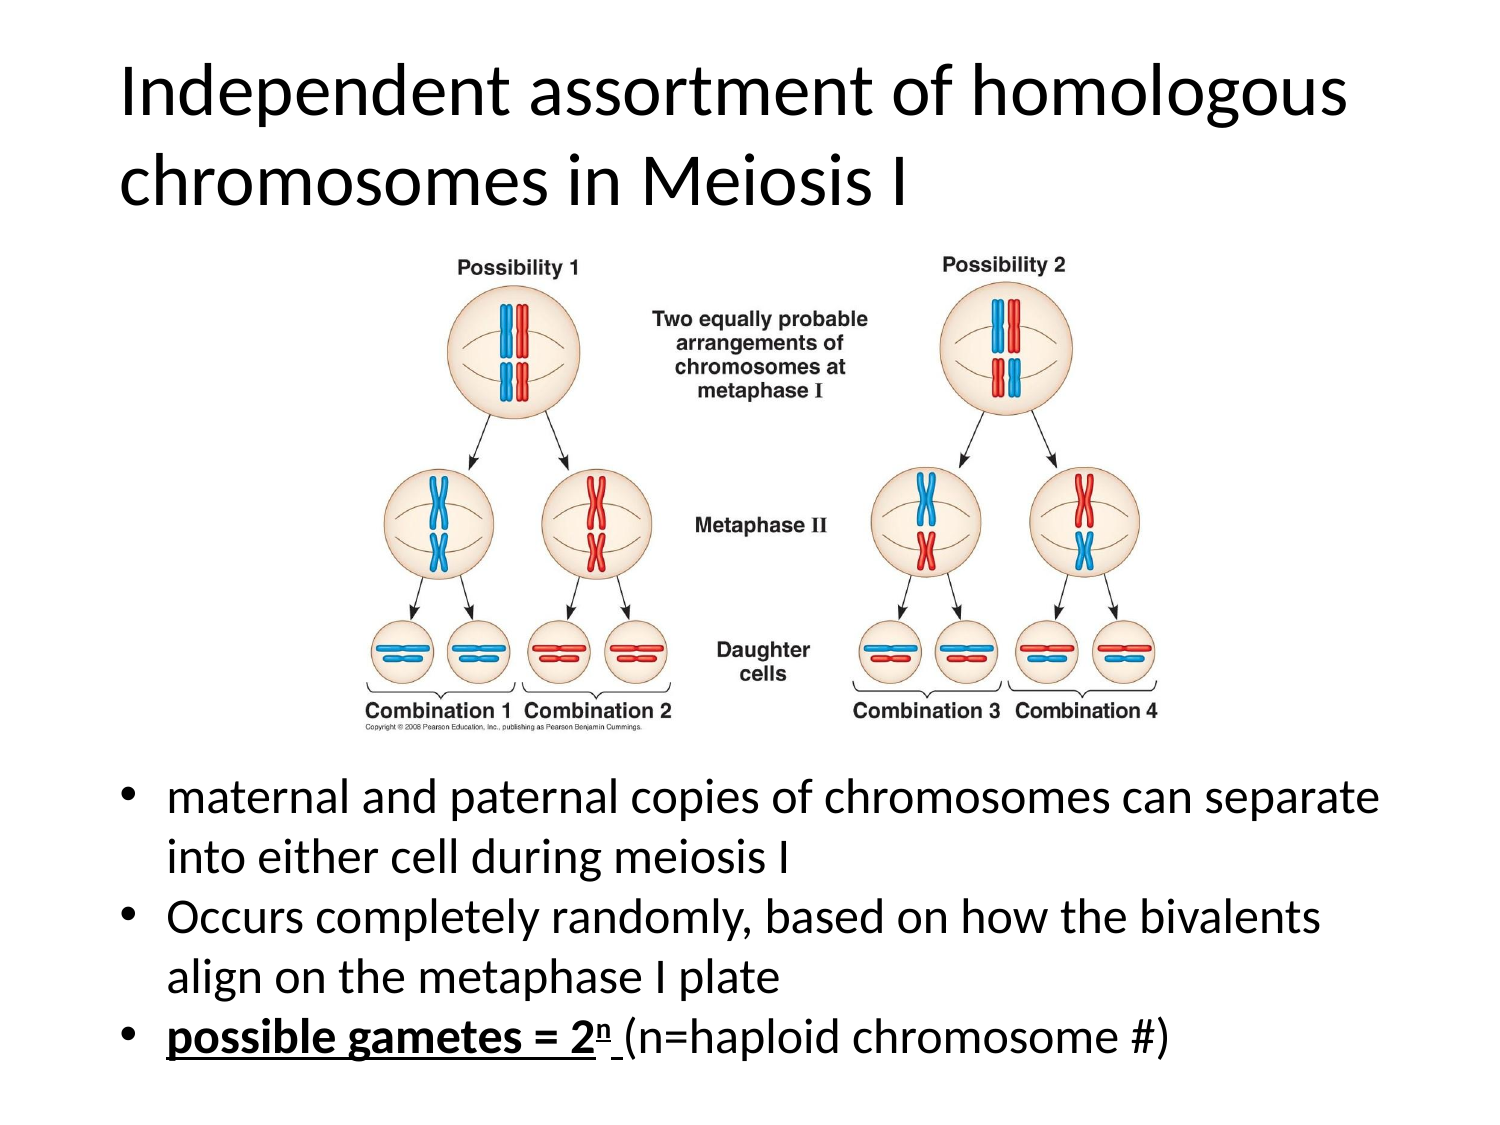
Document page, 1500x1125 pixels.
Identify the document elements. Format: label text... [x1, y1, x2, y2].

text_box Independent assortment of homologous chromosomes in Meiosis I [104, 33, 1405, 229]
text_box maternal and paternal copies of chromosomes can separate into either cell during meiosis I Occurs completely randomly, based on how the bivalents align on the metaphase I plate possible gametes = 2n (n=haploid chromosome #) [104, 755, 1405, 1071]
picture [362, 252, 1169, 734]
